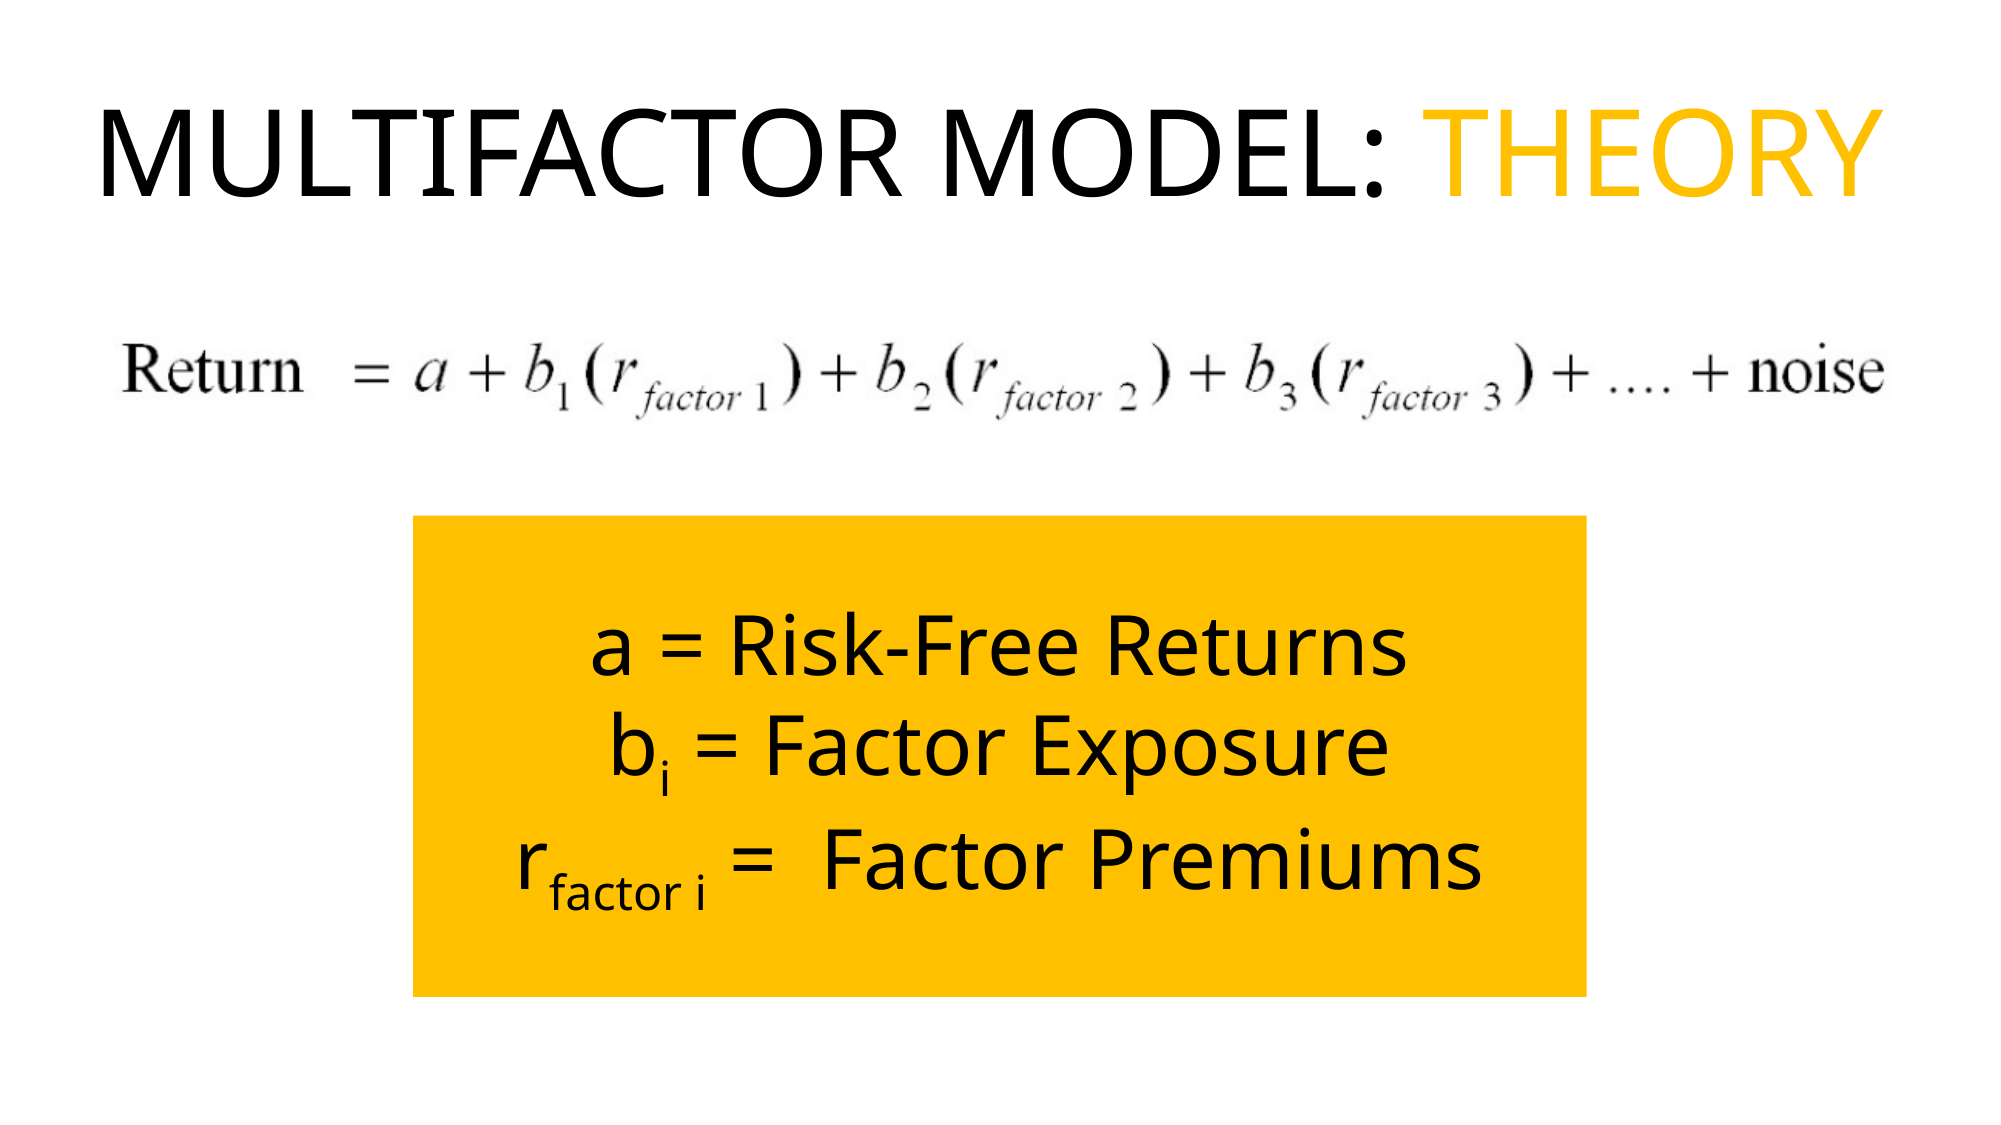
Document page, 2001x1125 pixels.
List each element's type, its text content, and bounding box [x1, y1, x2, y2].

picture [112, 333, 1918, 424]
text_box MULTIFACTOR MODEL: THEORY [0, 43, 2000, 272]
text_box a = Risk-Free Returns bi = Factor Exposure rfactor i = Factor Premiums [412, 515, 1588, 998]
